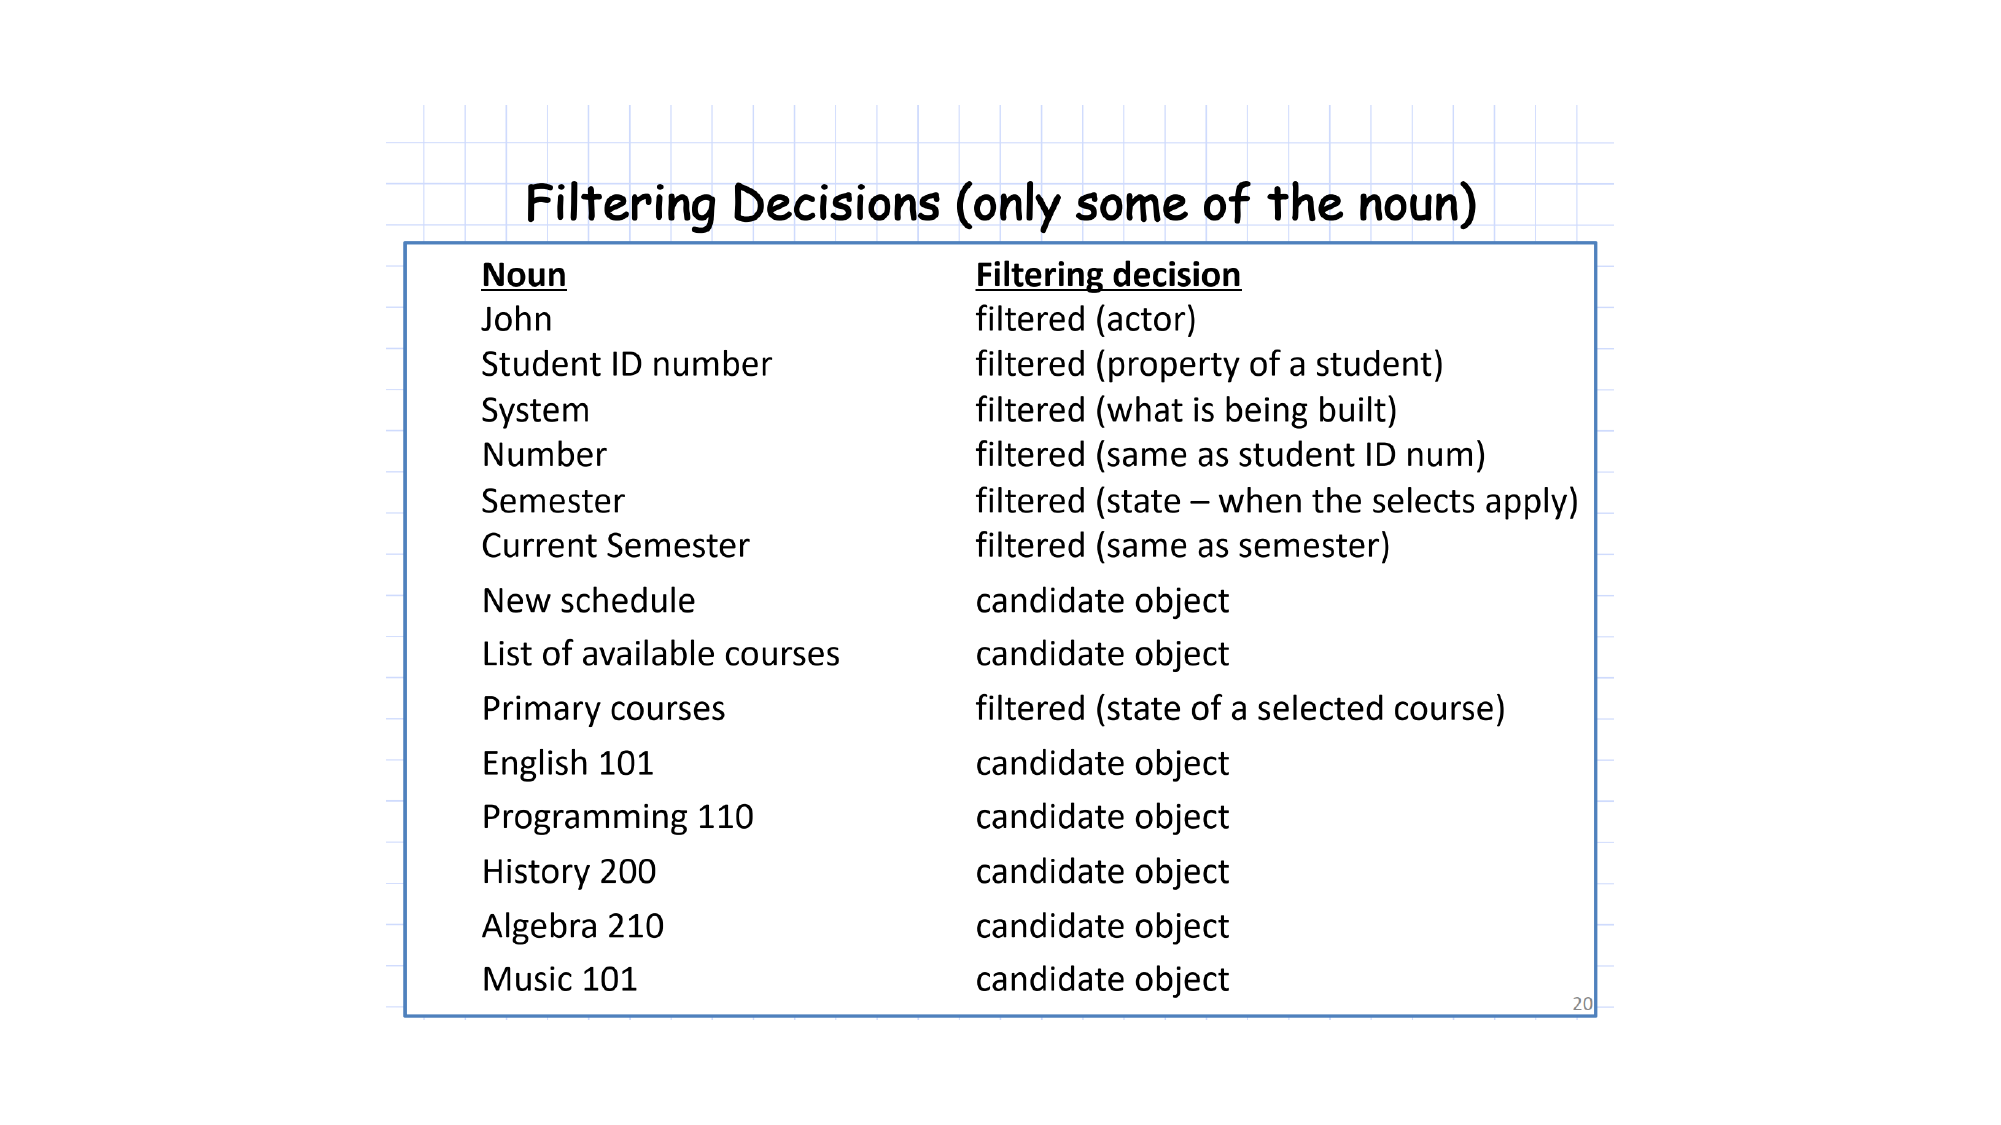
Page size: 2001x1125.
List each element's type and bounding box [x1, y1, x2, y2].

list [386, 104, 1614, 1020]
